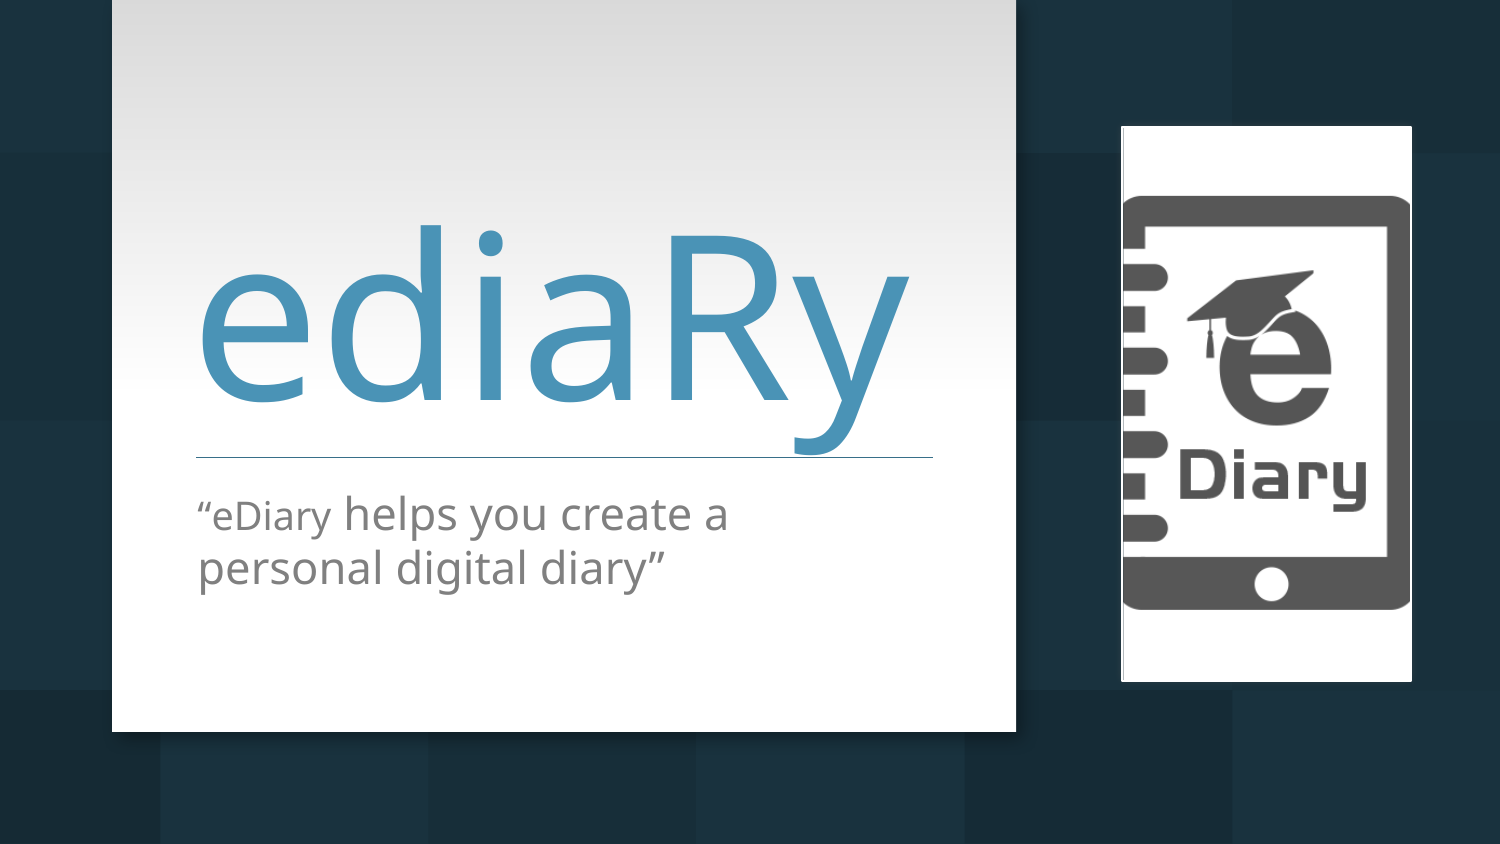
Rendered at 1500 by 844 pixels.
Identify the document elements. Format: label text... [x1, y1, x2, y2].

picture [1122, 127, 1411, 681]
subtitle “eDiary helps you create a personal digital diary” [182, 469, 936, 604]
title ediaRy [165, 159, 936, 454]
